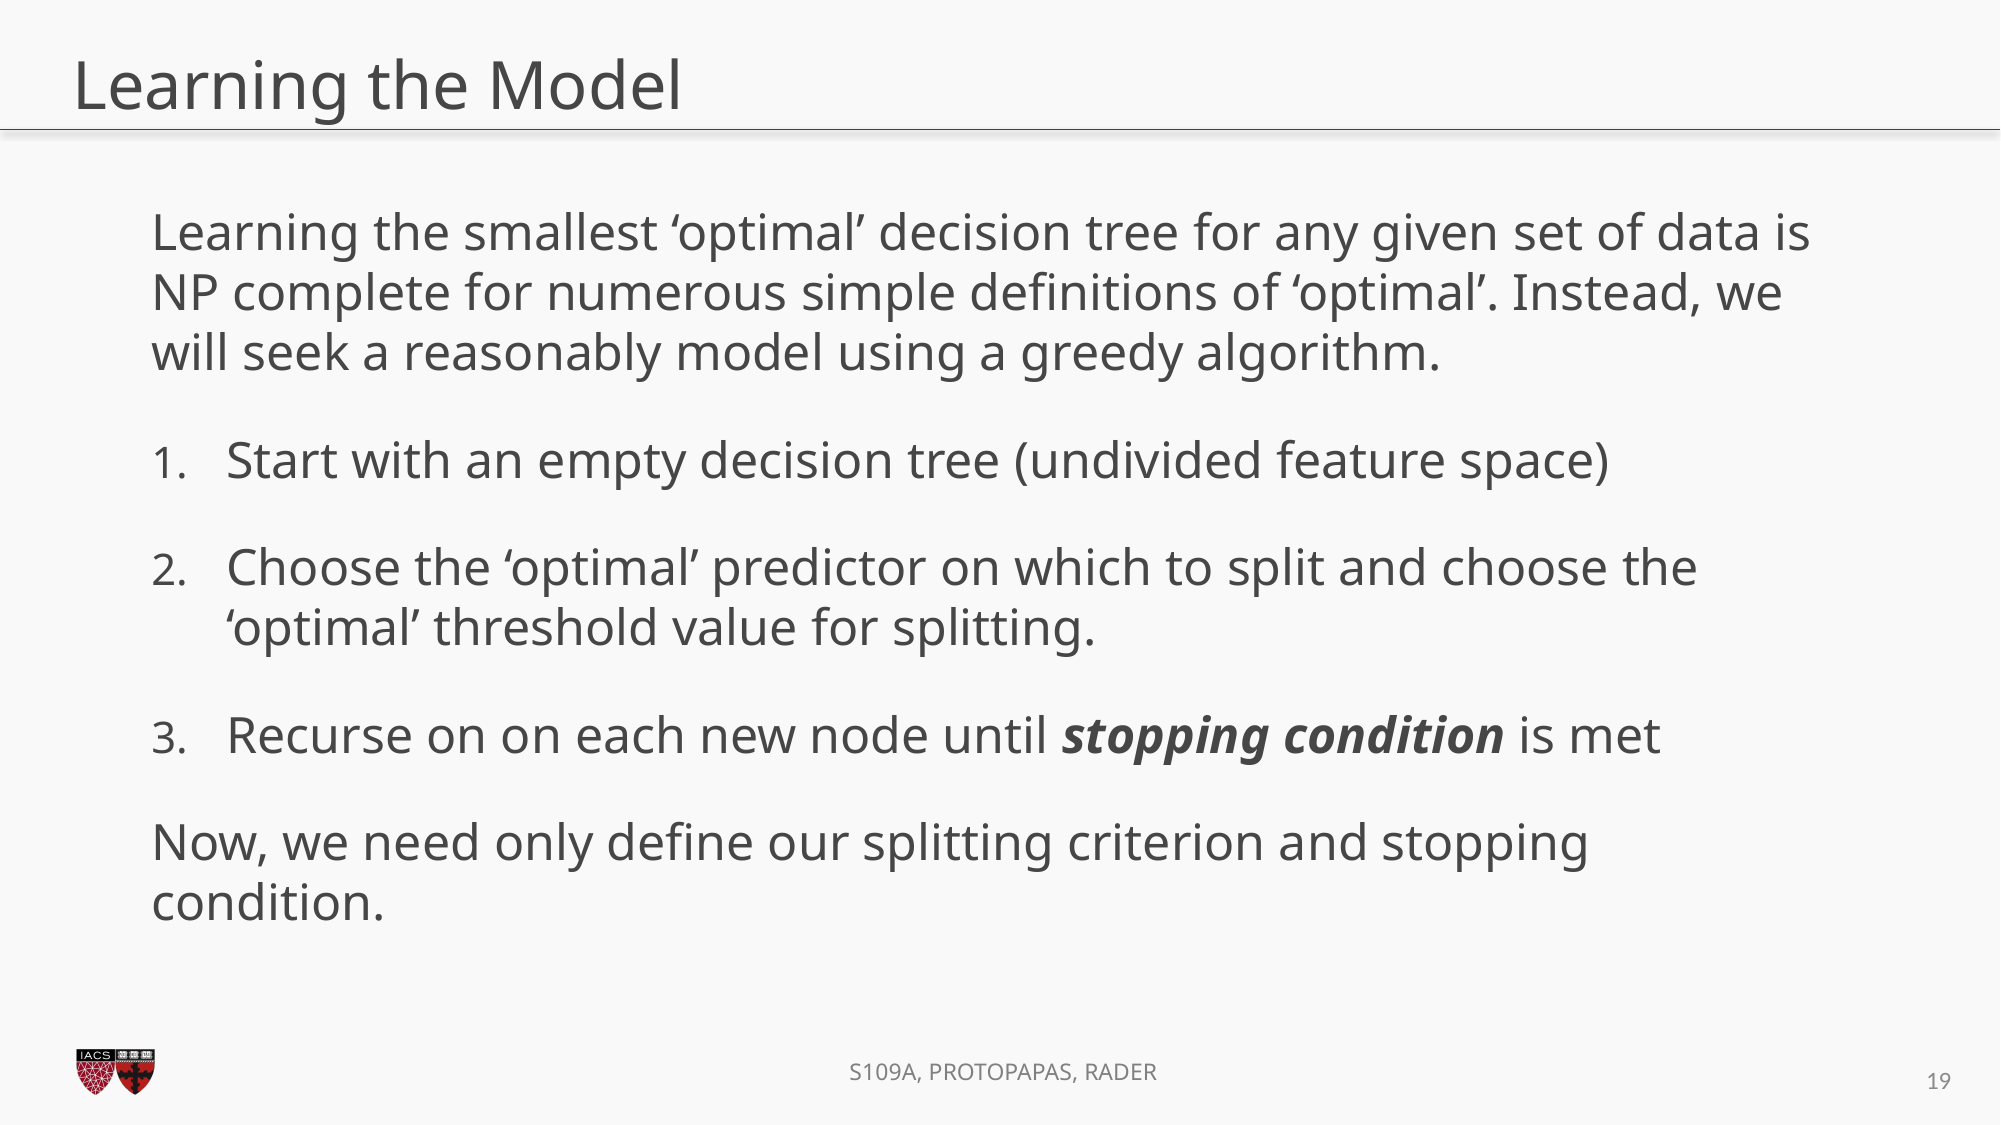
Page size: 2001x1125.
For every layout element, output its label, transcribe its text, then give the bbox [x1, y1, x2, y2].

title Learning the Model [57, 35, 1943, 162]
list Learning the smallest ‘optimal’ decision tree for any given set of data is NP complete for numerous simple definitions of ‘optimal’. Instead, we will seek a reasonably model using a greedy algorithm. Start with an empty decision tree (undivided feature space) Choose the ‘optimal’ predictor on which to split and choose the ‘optimal’ threshold value for splitting. Recurse on on each new node until stopping condition is met Now, we need only define our splitting criterion and stopping condition. [136, 193, 1831, 540]
slide_number 19 [1500, 1050, 1967, 1110]
picture [75, 1049, 155, 1095]
